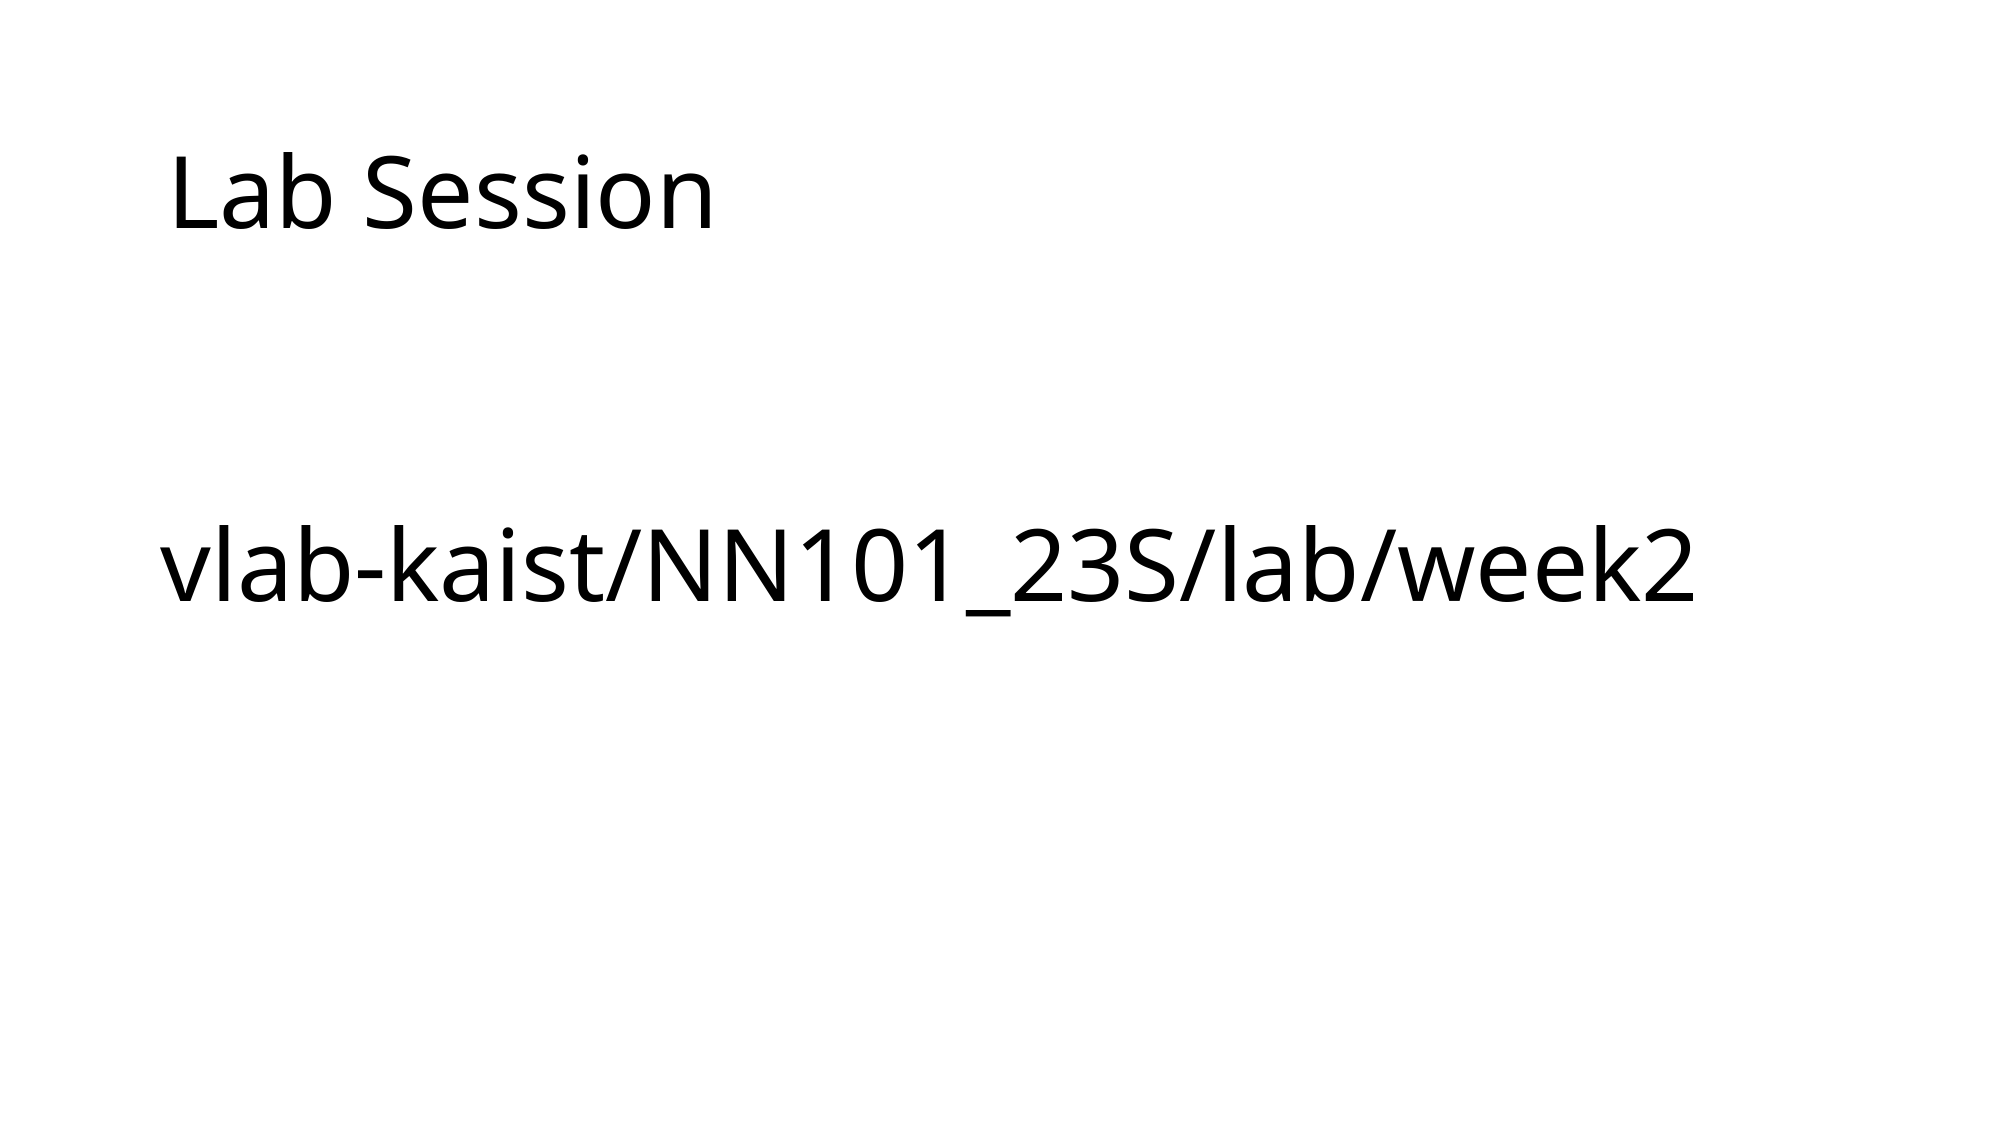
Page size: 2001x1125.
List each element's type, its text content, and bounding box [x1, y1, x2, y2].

text_box vlab-kaist/NN101_23S/lab/week2 [145, 494, 1854, 629]
text_box Lab Session [152, 120, 1861, 256]
